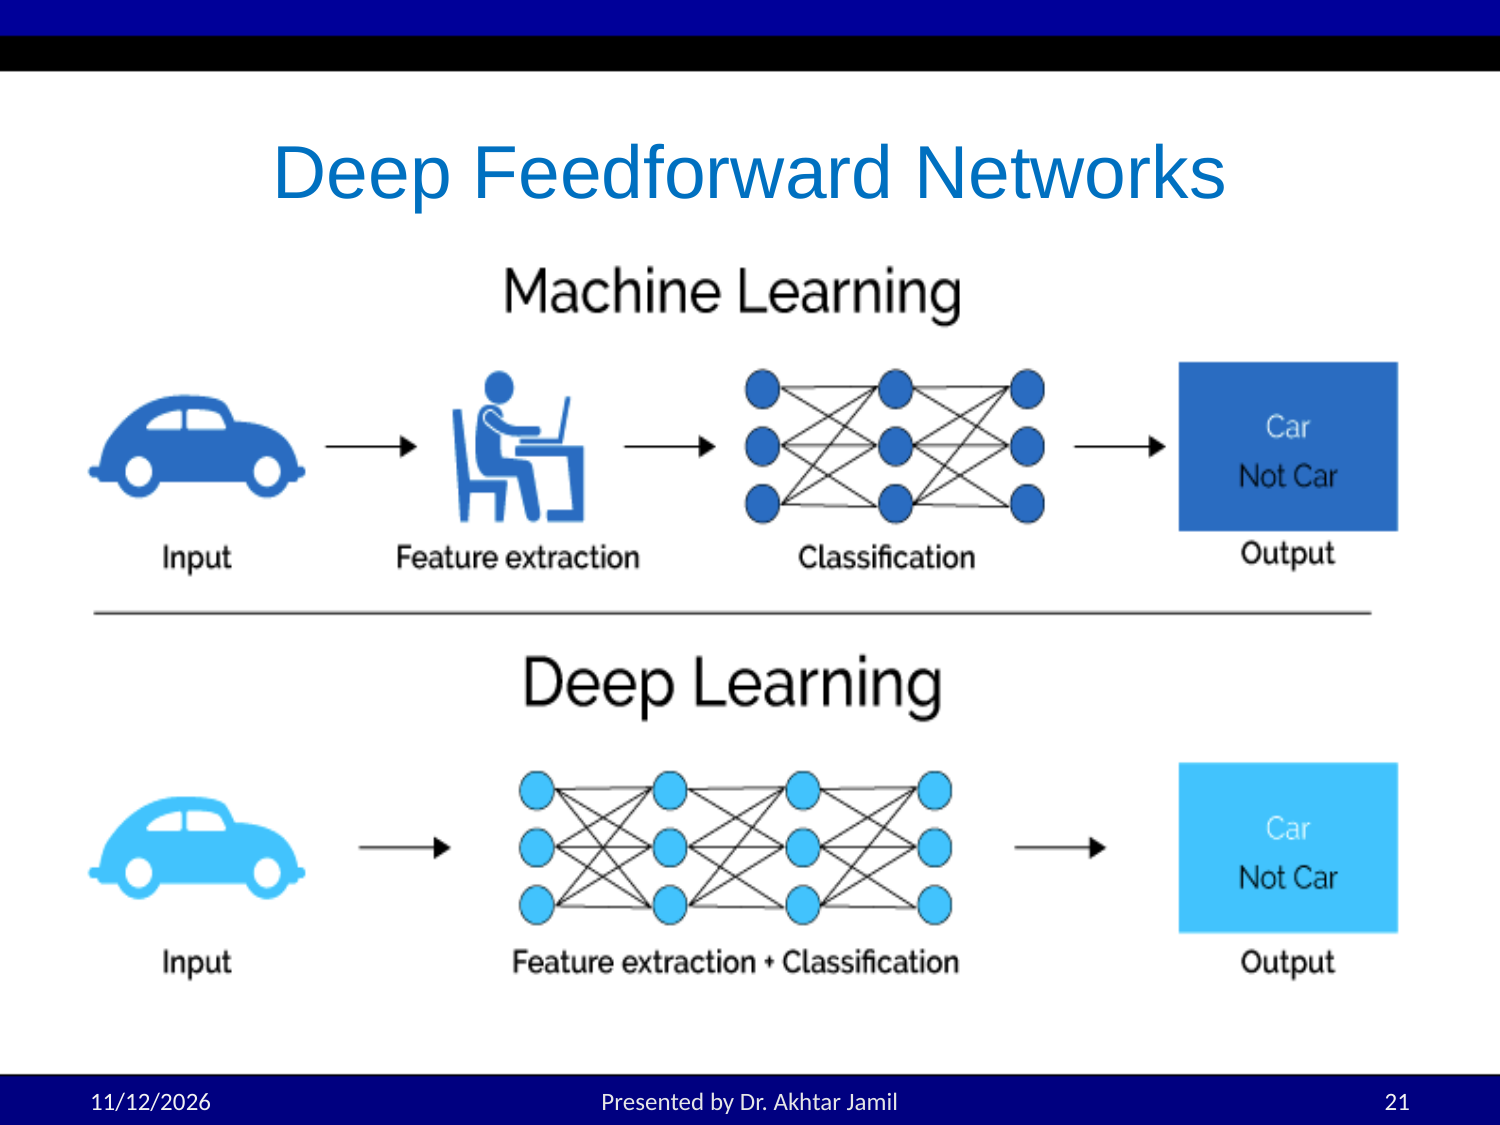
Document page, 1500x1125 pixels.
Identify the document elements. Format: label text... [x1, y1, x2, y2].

picture [0, 0, 1500, 1125]
footer Presented by Dr. Akhtar Jamil [512, 1062, 988, 1125]
title Deep Feedforward Networks [75, 99, 1425, 238]
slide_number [75, 1062, 425, 1125]
slide_number 21 [1074, 1062, 1425, 1125]
